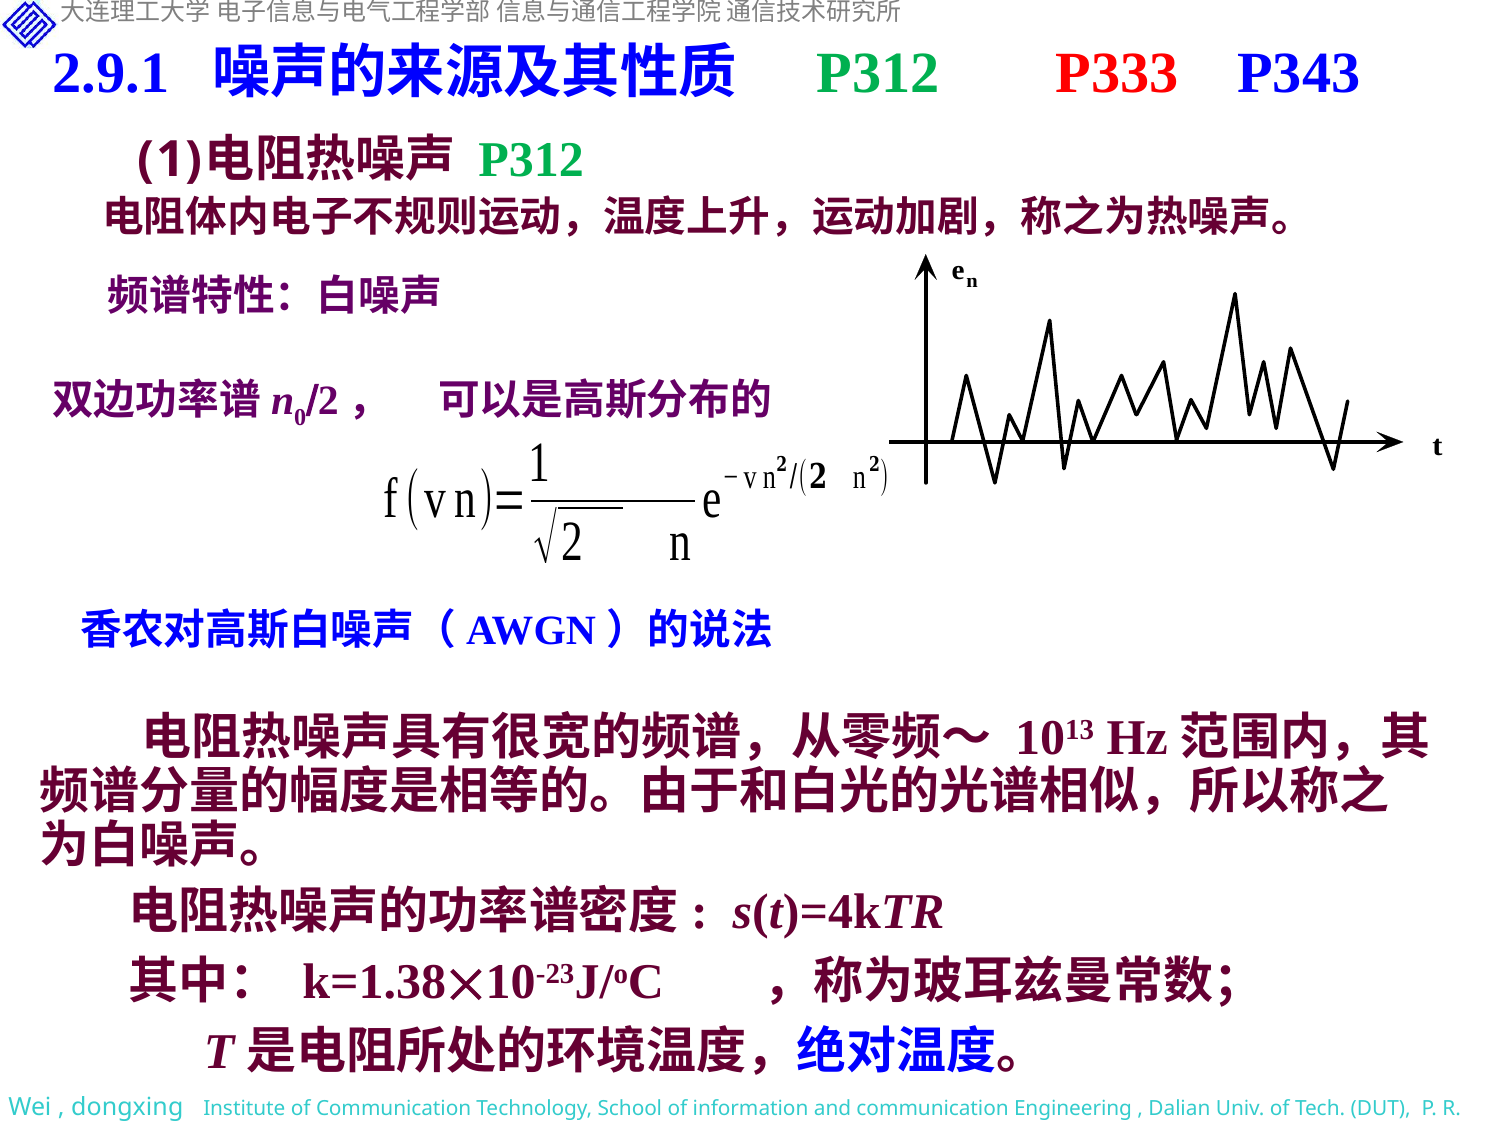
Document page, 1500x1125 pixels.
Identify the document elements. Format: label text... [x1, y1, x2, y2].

picture [0, 0, 59, 49]
text_box 双边功率谱n02， 可以是高斯分布的 [37, 366, 794, 433]
text_box 频谱特性：白噪声 [93, 267, 626, 327]
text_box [873, 243, 1461, 492]
text_box 电阻热噪声具有很宽的频谱，从零频～ 1013 Hz范围内，其频谱分量的幅度是相等的。由于和白光的光谱相似，所以称之为白噪声。 [25, 704, 1455, 893]
text_box 电阻热噪声的功率谱密度: s(t)=4kTR 其中： k=1.3810-23J/oC ，称为玻耳兹曼常数； T是电阻所处的环境温度，绝对温度。 [41, 871, 1317, 1125]
text_box 电阻热噪声 P312 电阻体内电子不规则运动，温度上升，运动加剧，称之为热噪声。 [0, 125, 1500, 398]
text_box 香农对高斯白噪声（AWGN）的说法 [65, 601, 869, 661]
title 2.9.1 噪声的来源及其性质 P312 P333 P343 [37, 37, 1453, 100]
